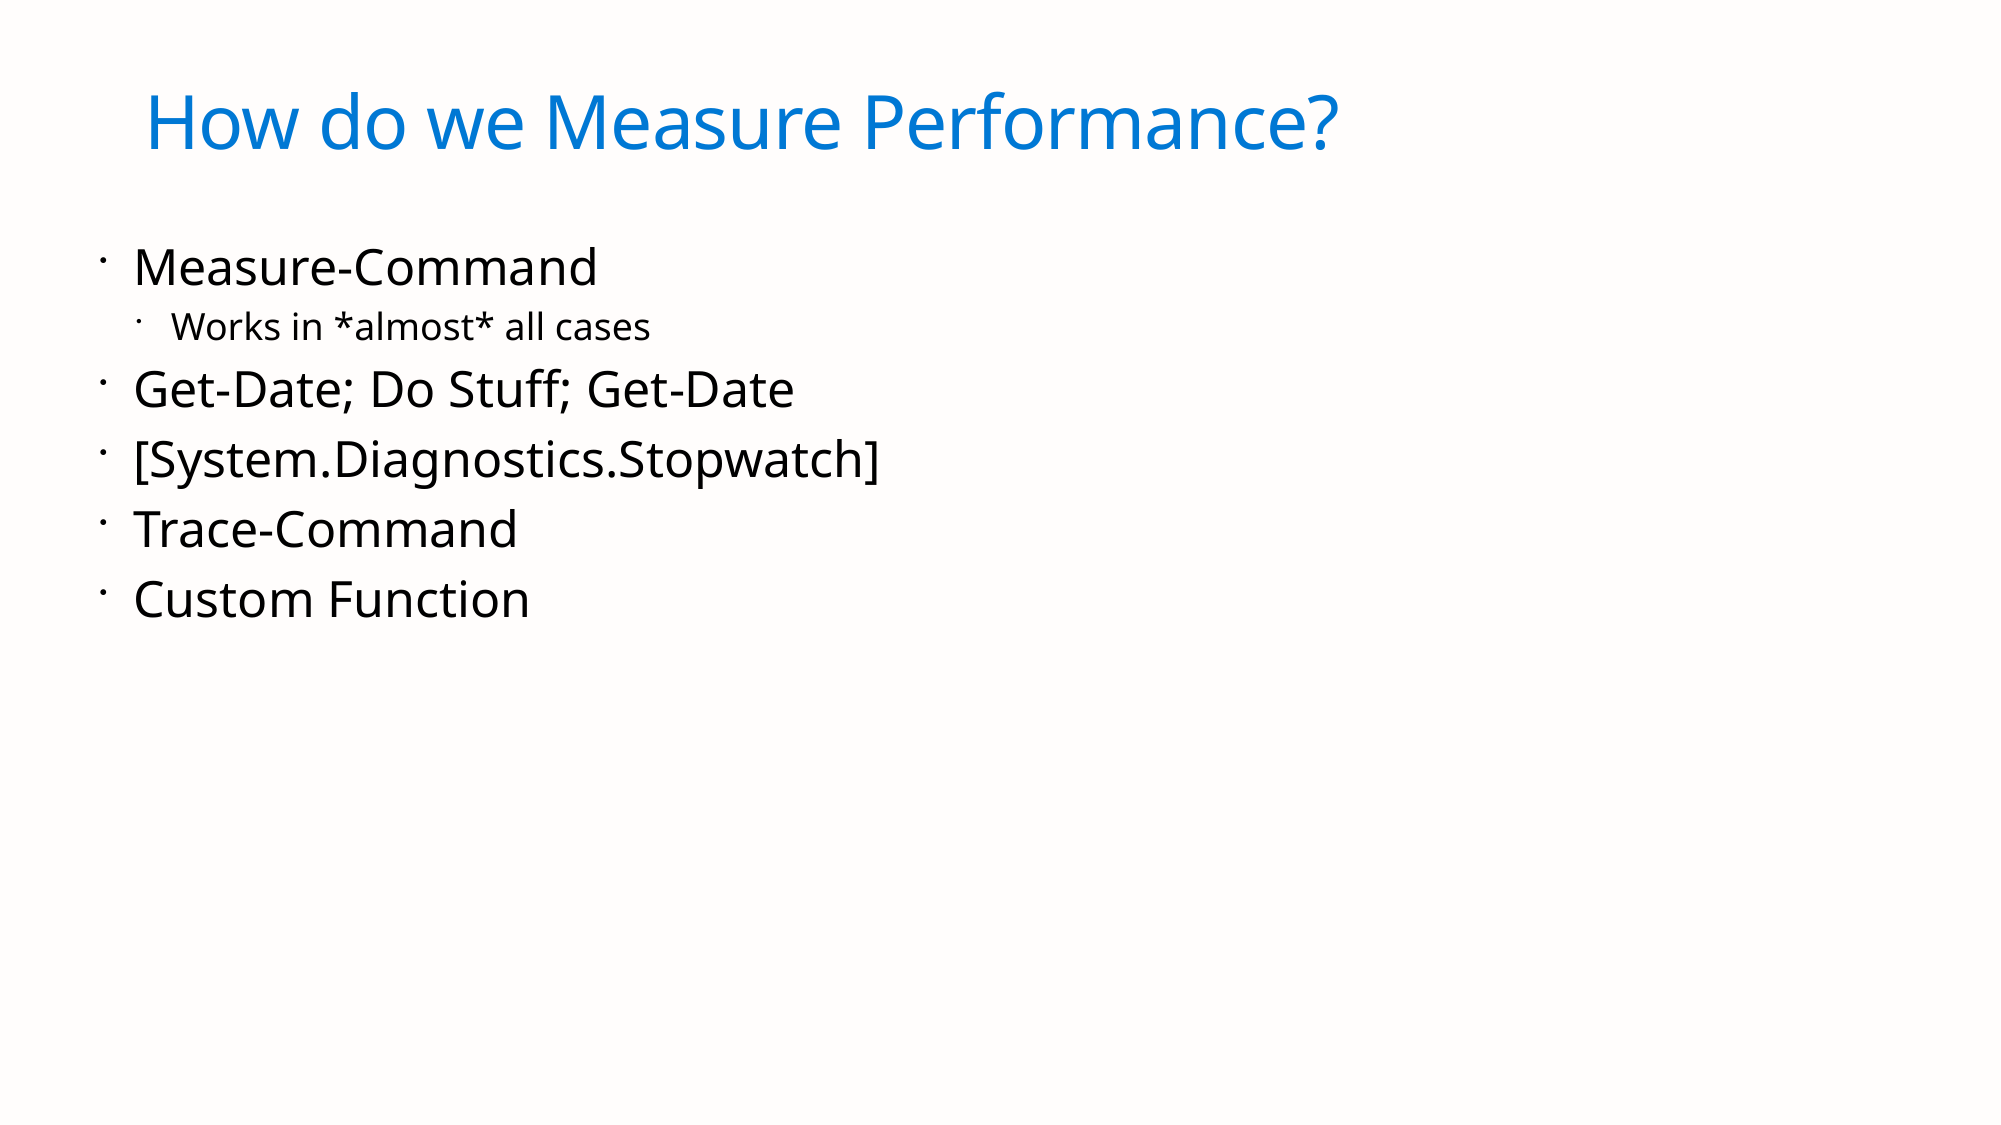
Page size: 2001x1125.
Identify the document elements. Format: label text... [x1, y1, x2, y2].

title How do we Measure Performance? [144, 75, 1857, 166]
list Measure-Command Works in *almost* all cases Get-Date; Do Stuff; Get-Date [System.Diagnostics.Stopwatch] Trace-Command Custom Function [95, 235, 1904, 642]
